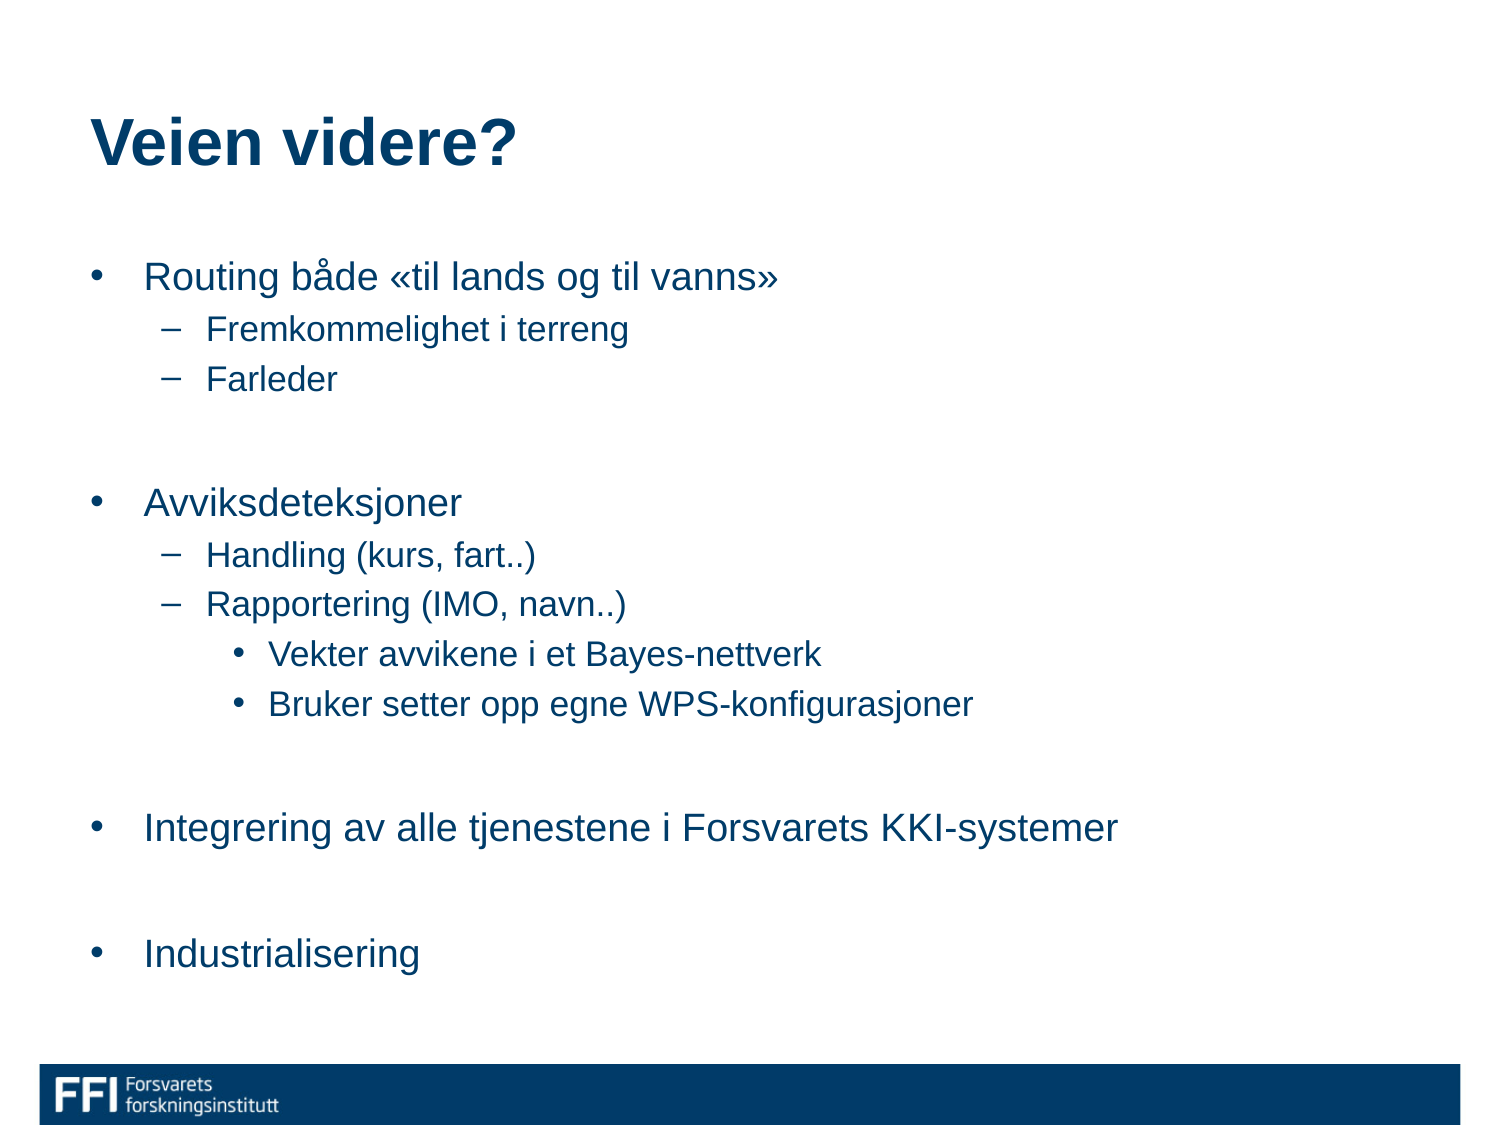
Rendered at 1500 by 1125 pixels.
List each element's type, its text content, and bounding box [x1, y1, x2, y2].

list Routing både «til lands og til vanns» Fremkommelighet i terreng Farleder Avviksdeteksjoner Handling (kurs, fart..) Rapportering (IMO, navn..) Vekter avvikene i et Bayes-nettverk Bruker setter opp egne WPS-konfigurasjoner Integrering av alle tjenestene i Forsvarets KKI-systemer Industrialisering [75, 243, 1425, 986]
picture [0, 1064, 1500, 1125]
title Veien videre? [75, 45, 1425, 233]
